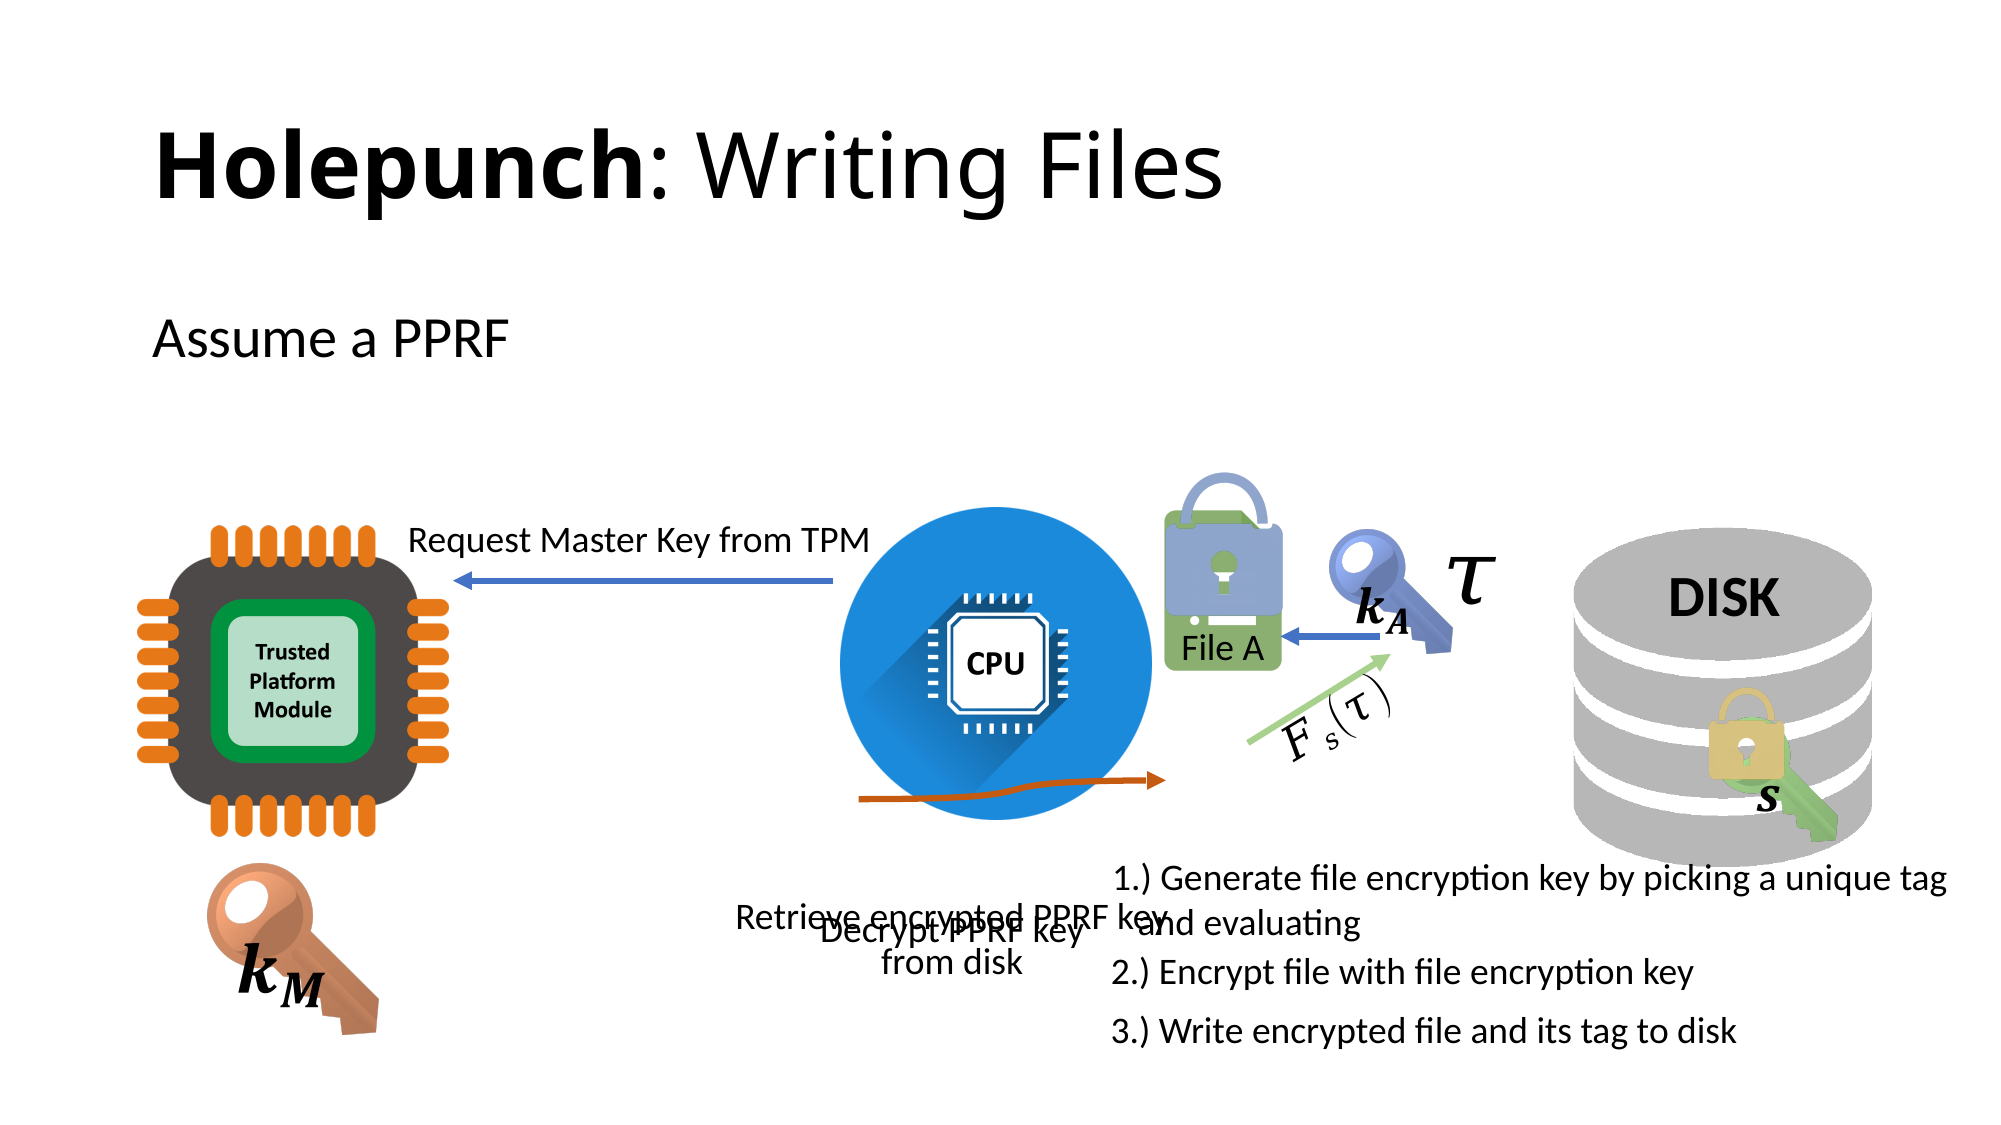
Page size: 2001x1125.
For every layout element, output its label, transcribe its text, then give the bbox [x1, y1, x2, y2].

title Holepunch: Writing Files [137, 59, 1863, 278]
text_box 2.) Encrypt file with file encryption key [1096, 939, 1710, 998]
text_box Retrieve encrypted PPRF key from disk [699, 884, 1205, 897]
picture [207, 863, 379, 1035]
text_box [858, 780, 1166, 800]
text_box 3.) Write encrypted file and its tag to disk [1095, 998, 1753, 1058]
text_box Decrypt PPRF key [699, 897, 1205, 958]
picture [1329, 529, 1453, 654]
picture [1543, 525, 1902, 883]
text_box Retrieve encrypted PPRF key from disk [699, 958, 1205, 990]
text_box Request Master Key from TPM [393, 507, 840, 568]
picture [137, 525, 449, 837]
picture [840, 470, 1298, 820]
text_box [1247, 653, 1391, 744]
